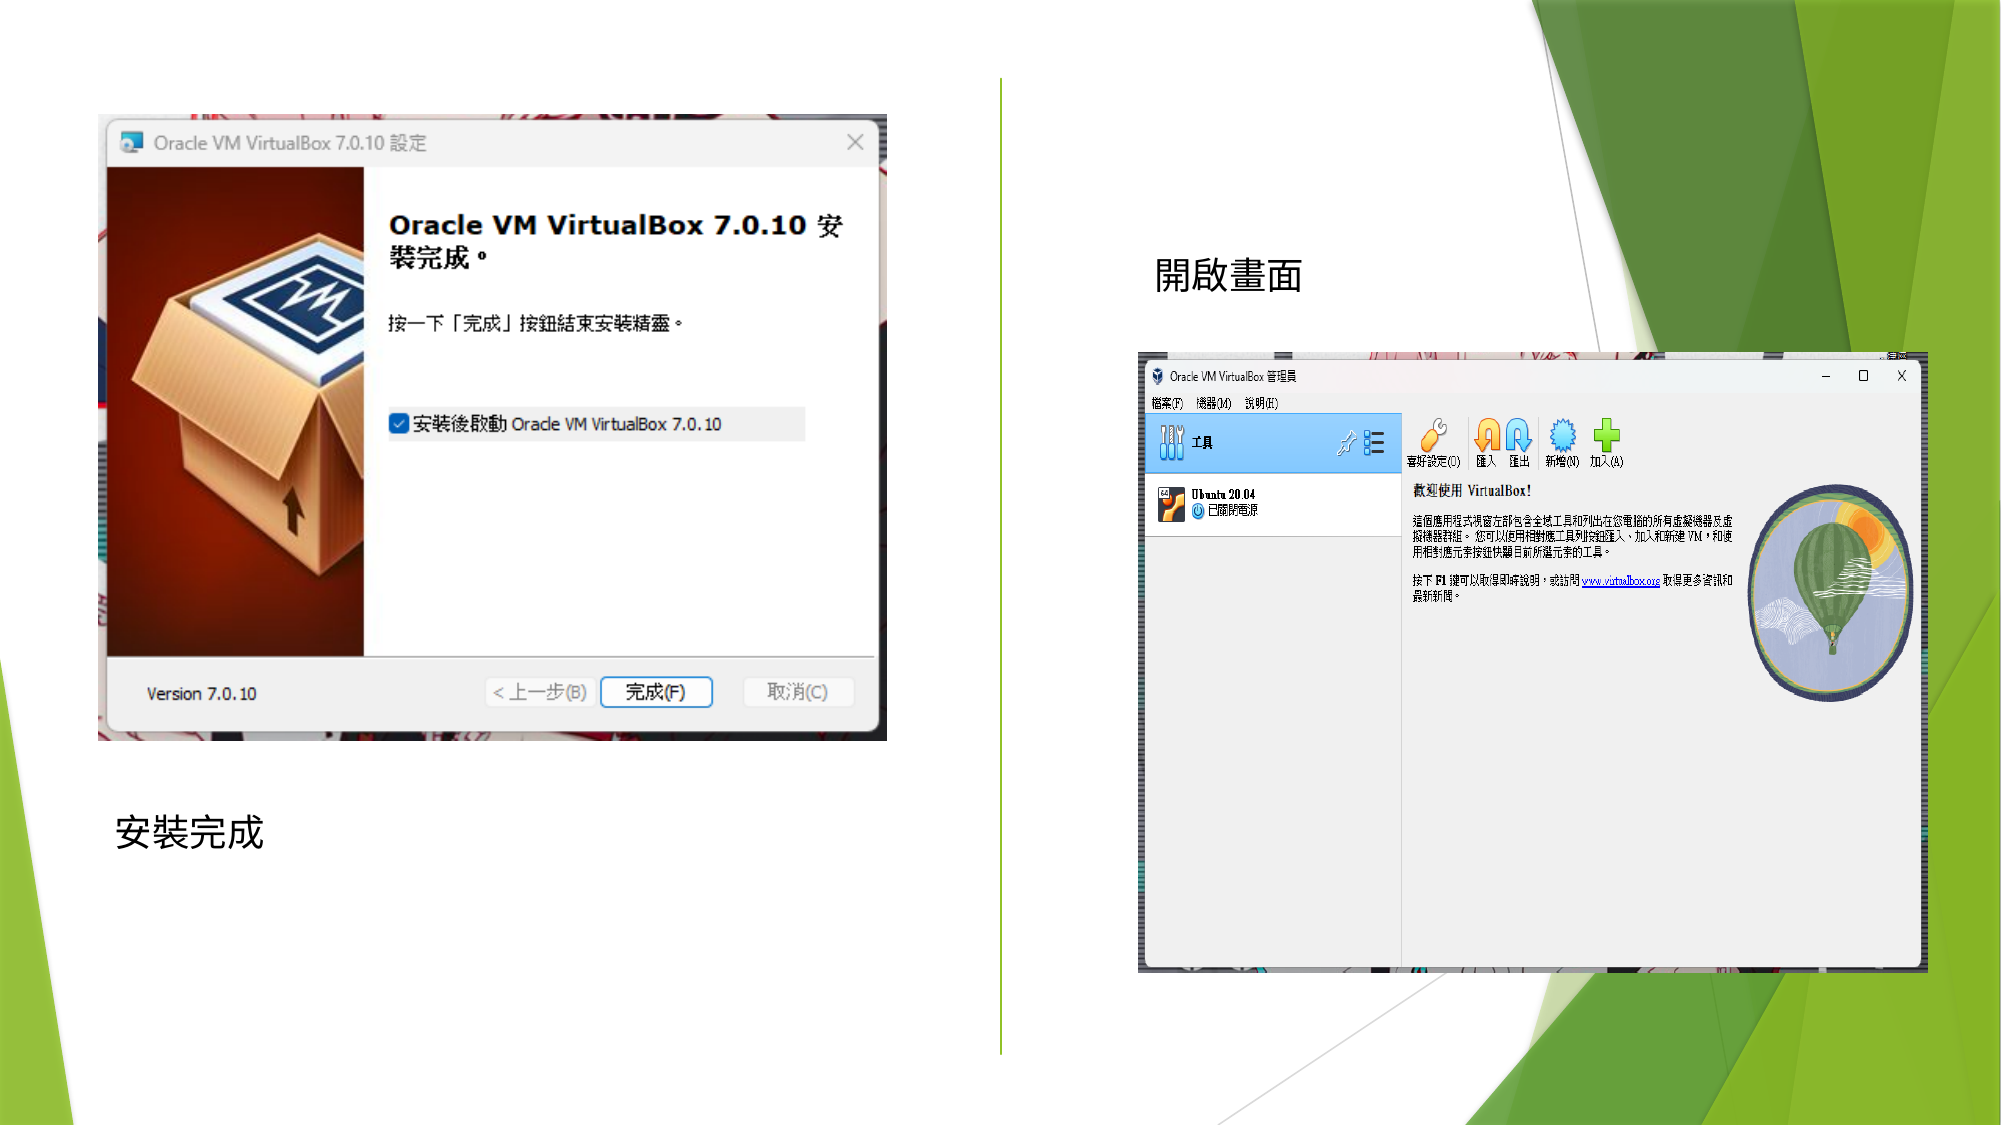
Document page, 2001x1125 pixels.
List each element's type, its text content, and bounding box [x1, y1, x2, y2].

picture [1137, 351, 1929, 974]
text_box 開啟畫面 [1139, 244, 1320, 305]
text_box 安裝完成 [99, 801, 280, 862]
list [98, 114, 887, 741]
